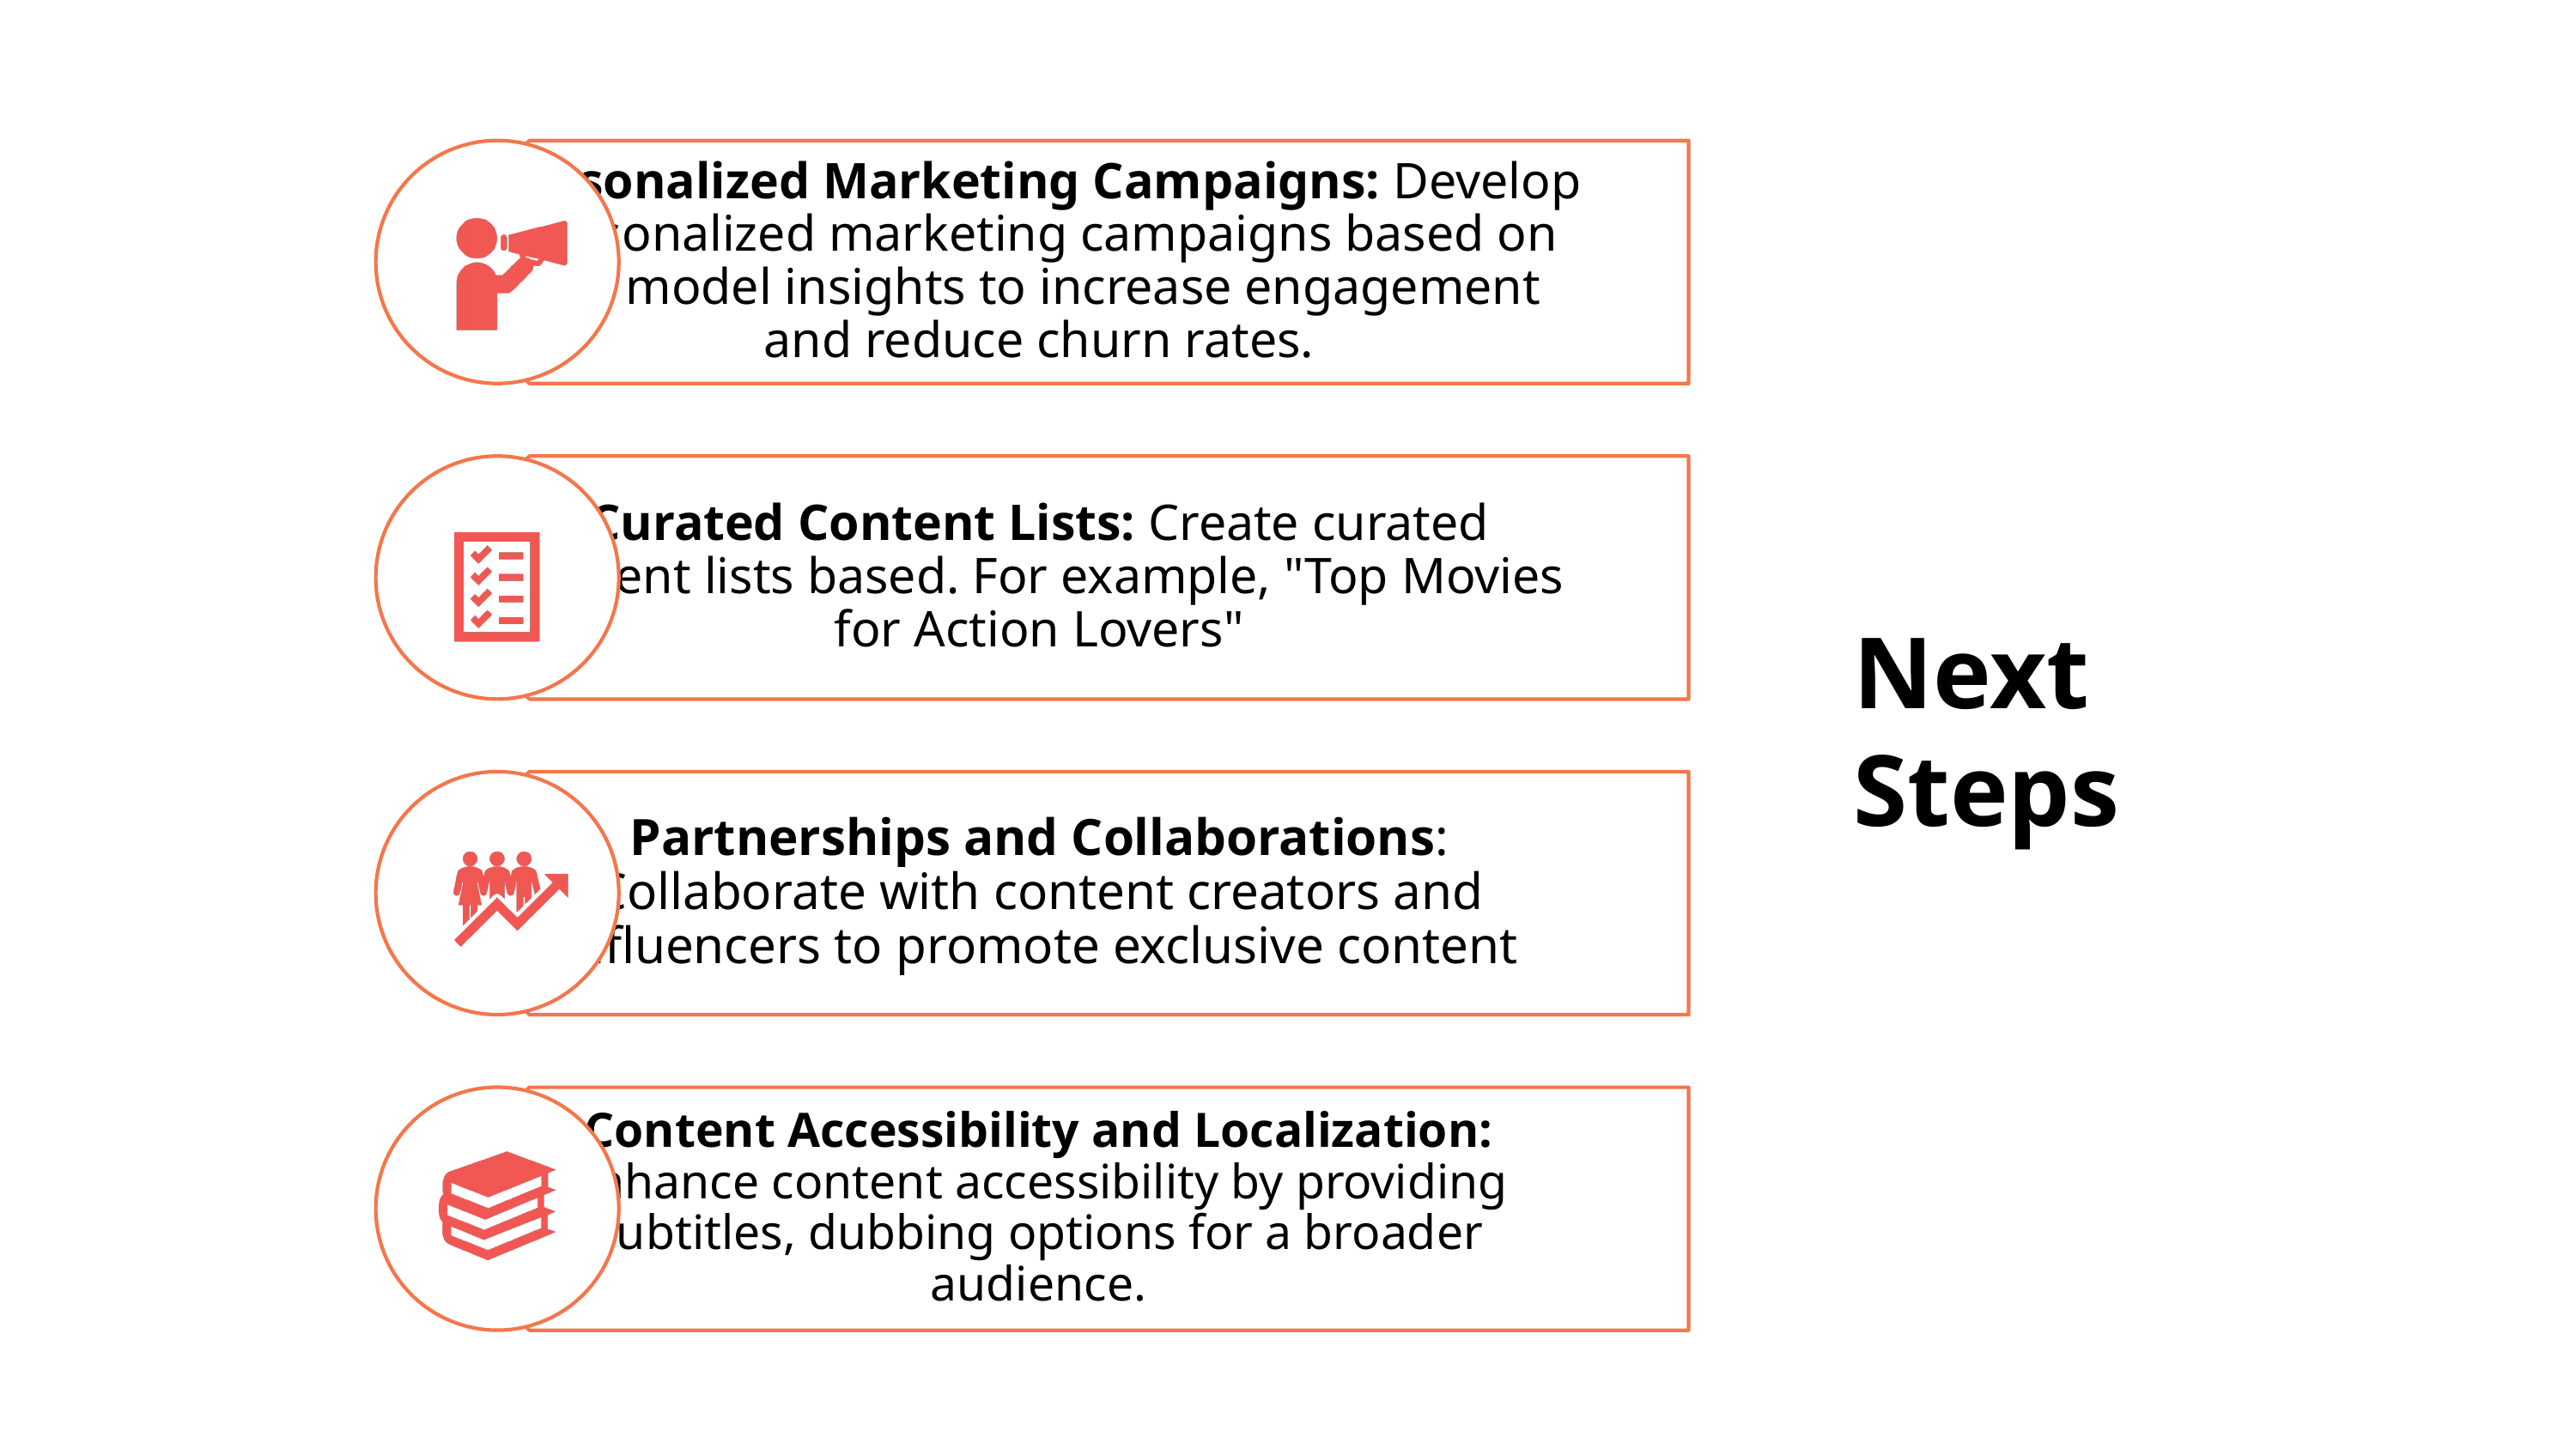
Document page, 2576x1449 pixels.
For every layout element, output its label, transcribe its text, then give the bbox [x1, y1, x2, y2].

text_box Next Steps [1864, 452, 2382, 846]
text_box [204, 139, 1862, 1331]
